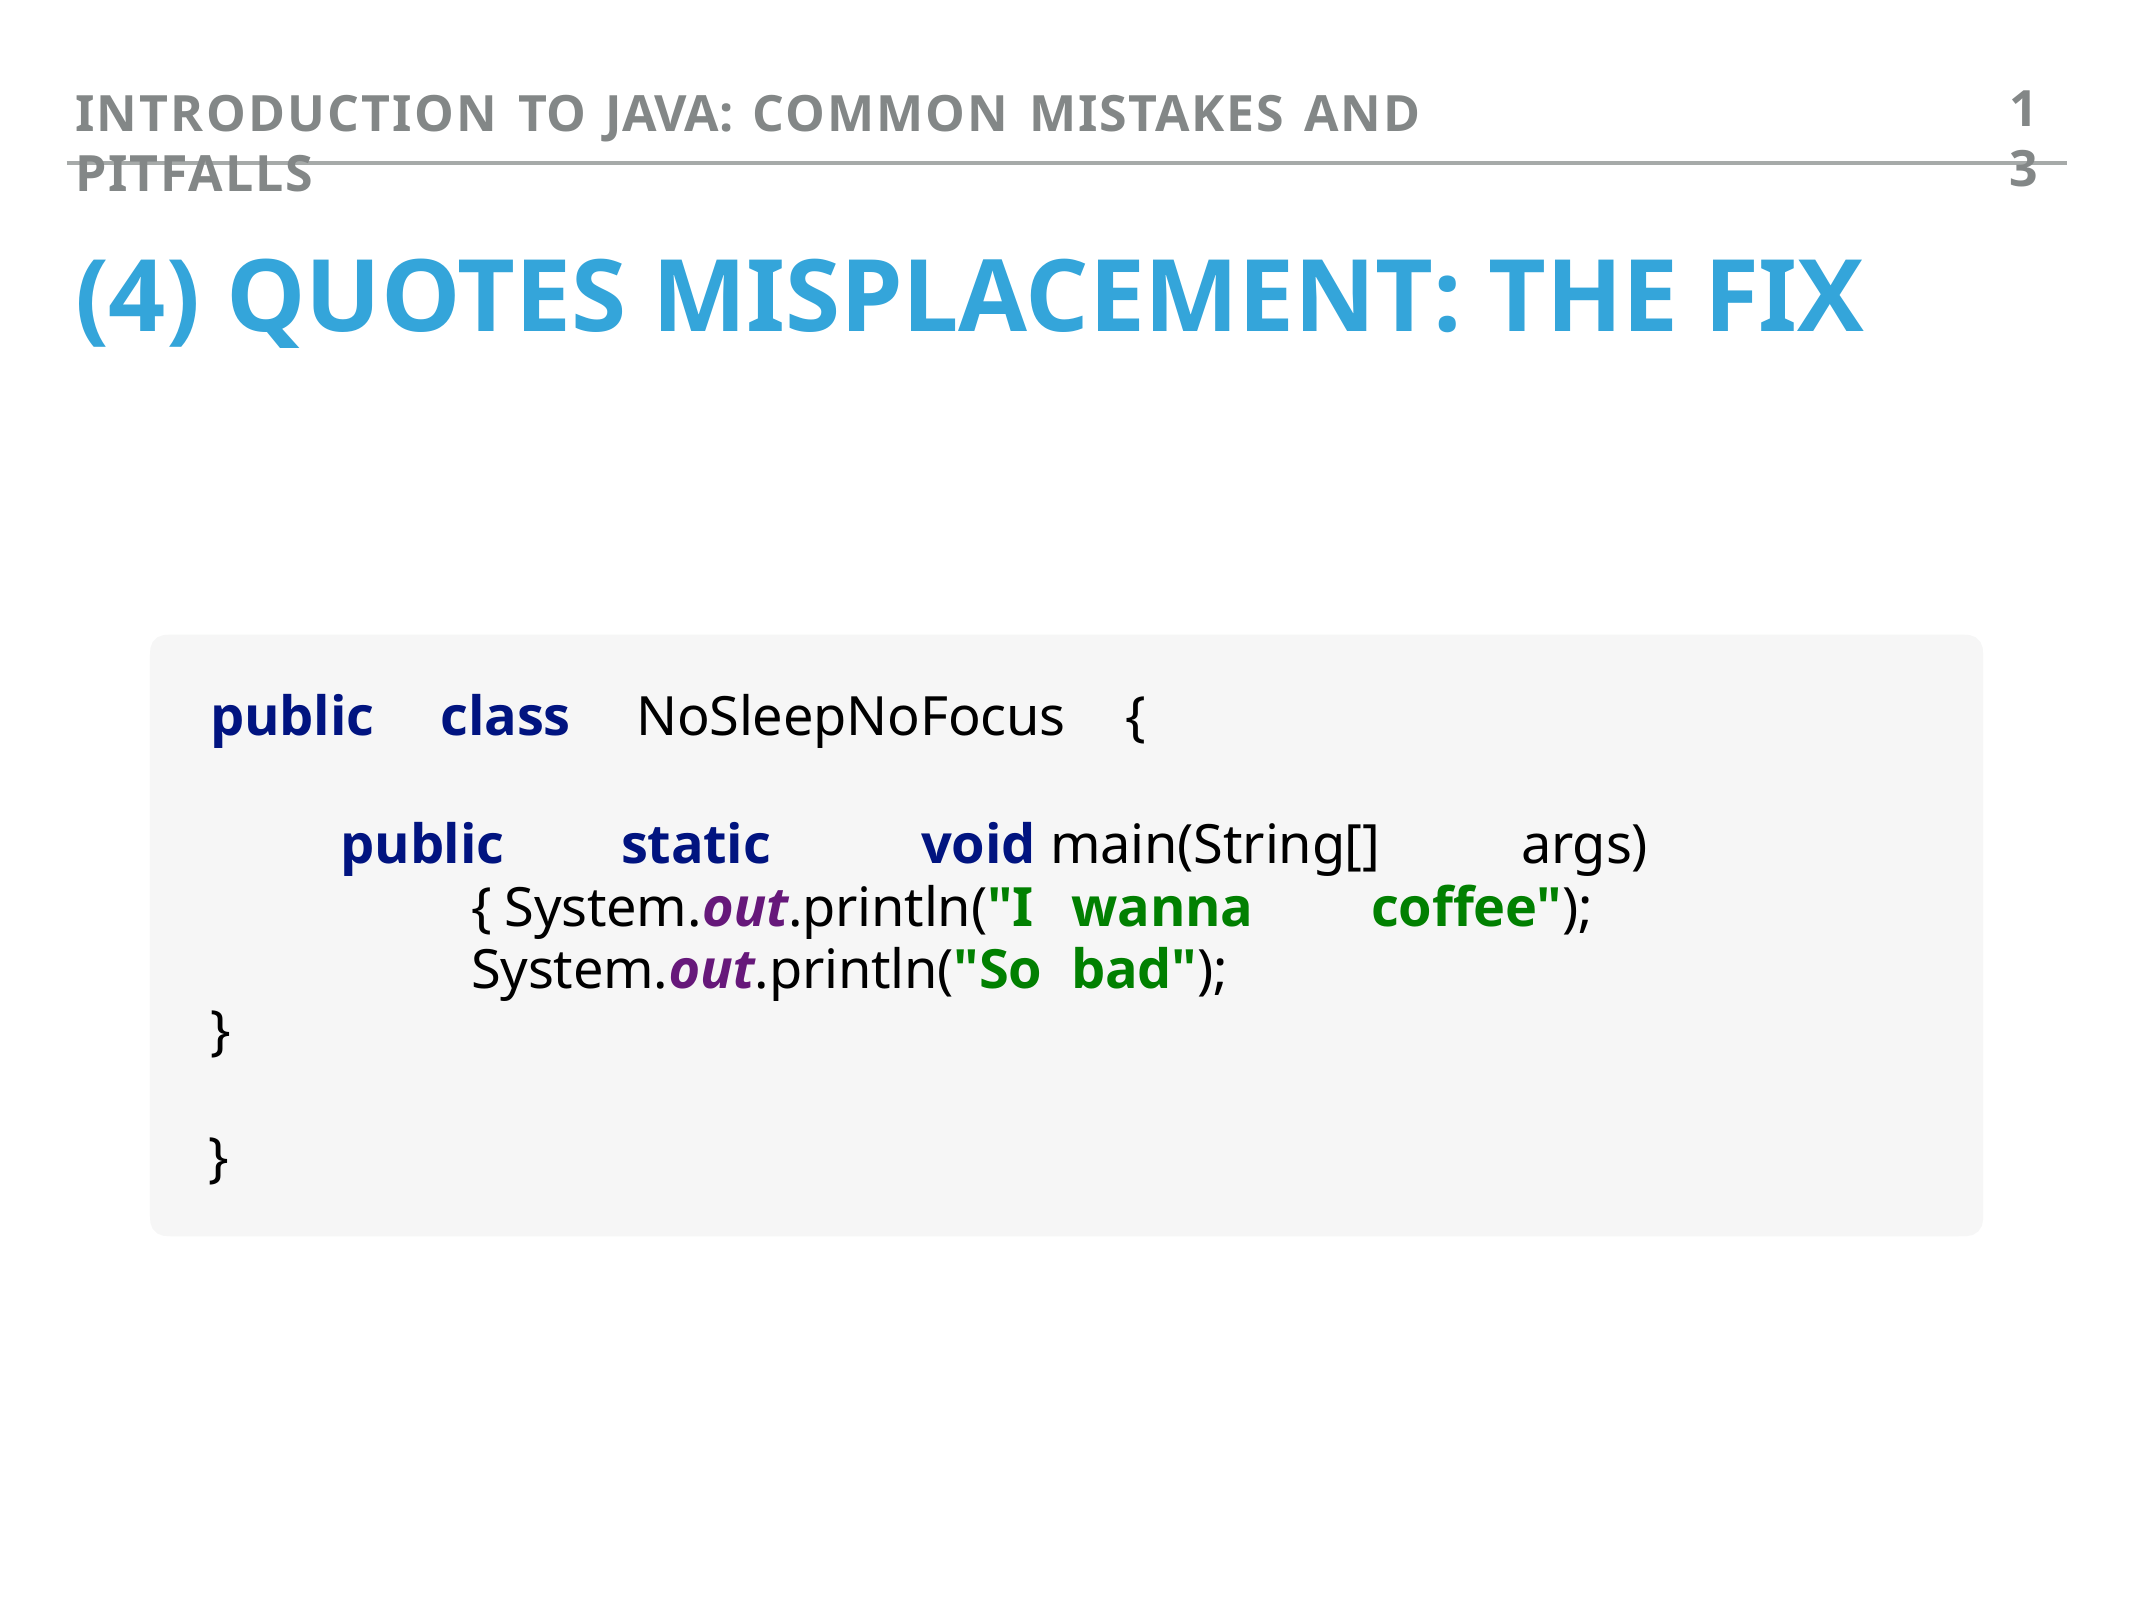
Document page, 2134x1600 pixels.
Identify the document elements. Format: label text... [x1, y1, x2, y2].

text_box public class NoSleepNoFocus { public static void main(String[] args) { System.out.println("I wanna coffee"); System.out.println("So bad"); } } [208, 679, 1680, 1188]
title (4) QUOTES MISPLACEMENT: THE FIX [72, 229, 2002, 499]
text_box 13 [2007, 74, 2060, 197]
text_box INTRODUCTION TO JAVA: COMMON MISTAKES AND PITFALLS [72, 79, 1495, 202]
text_box [149, 634, 1984, 1237]
